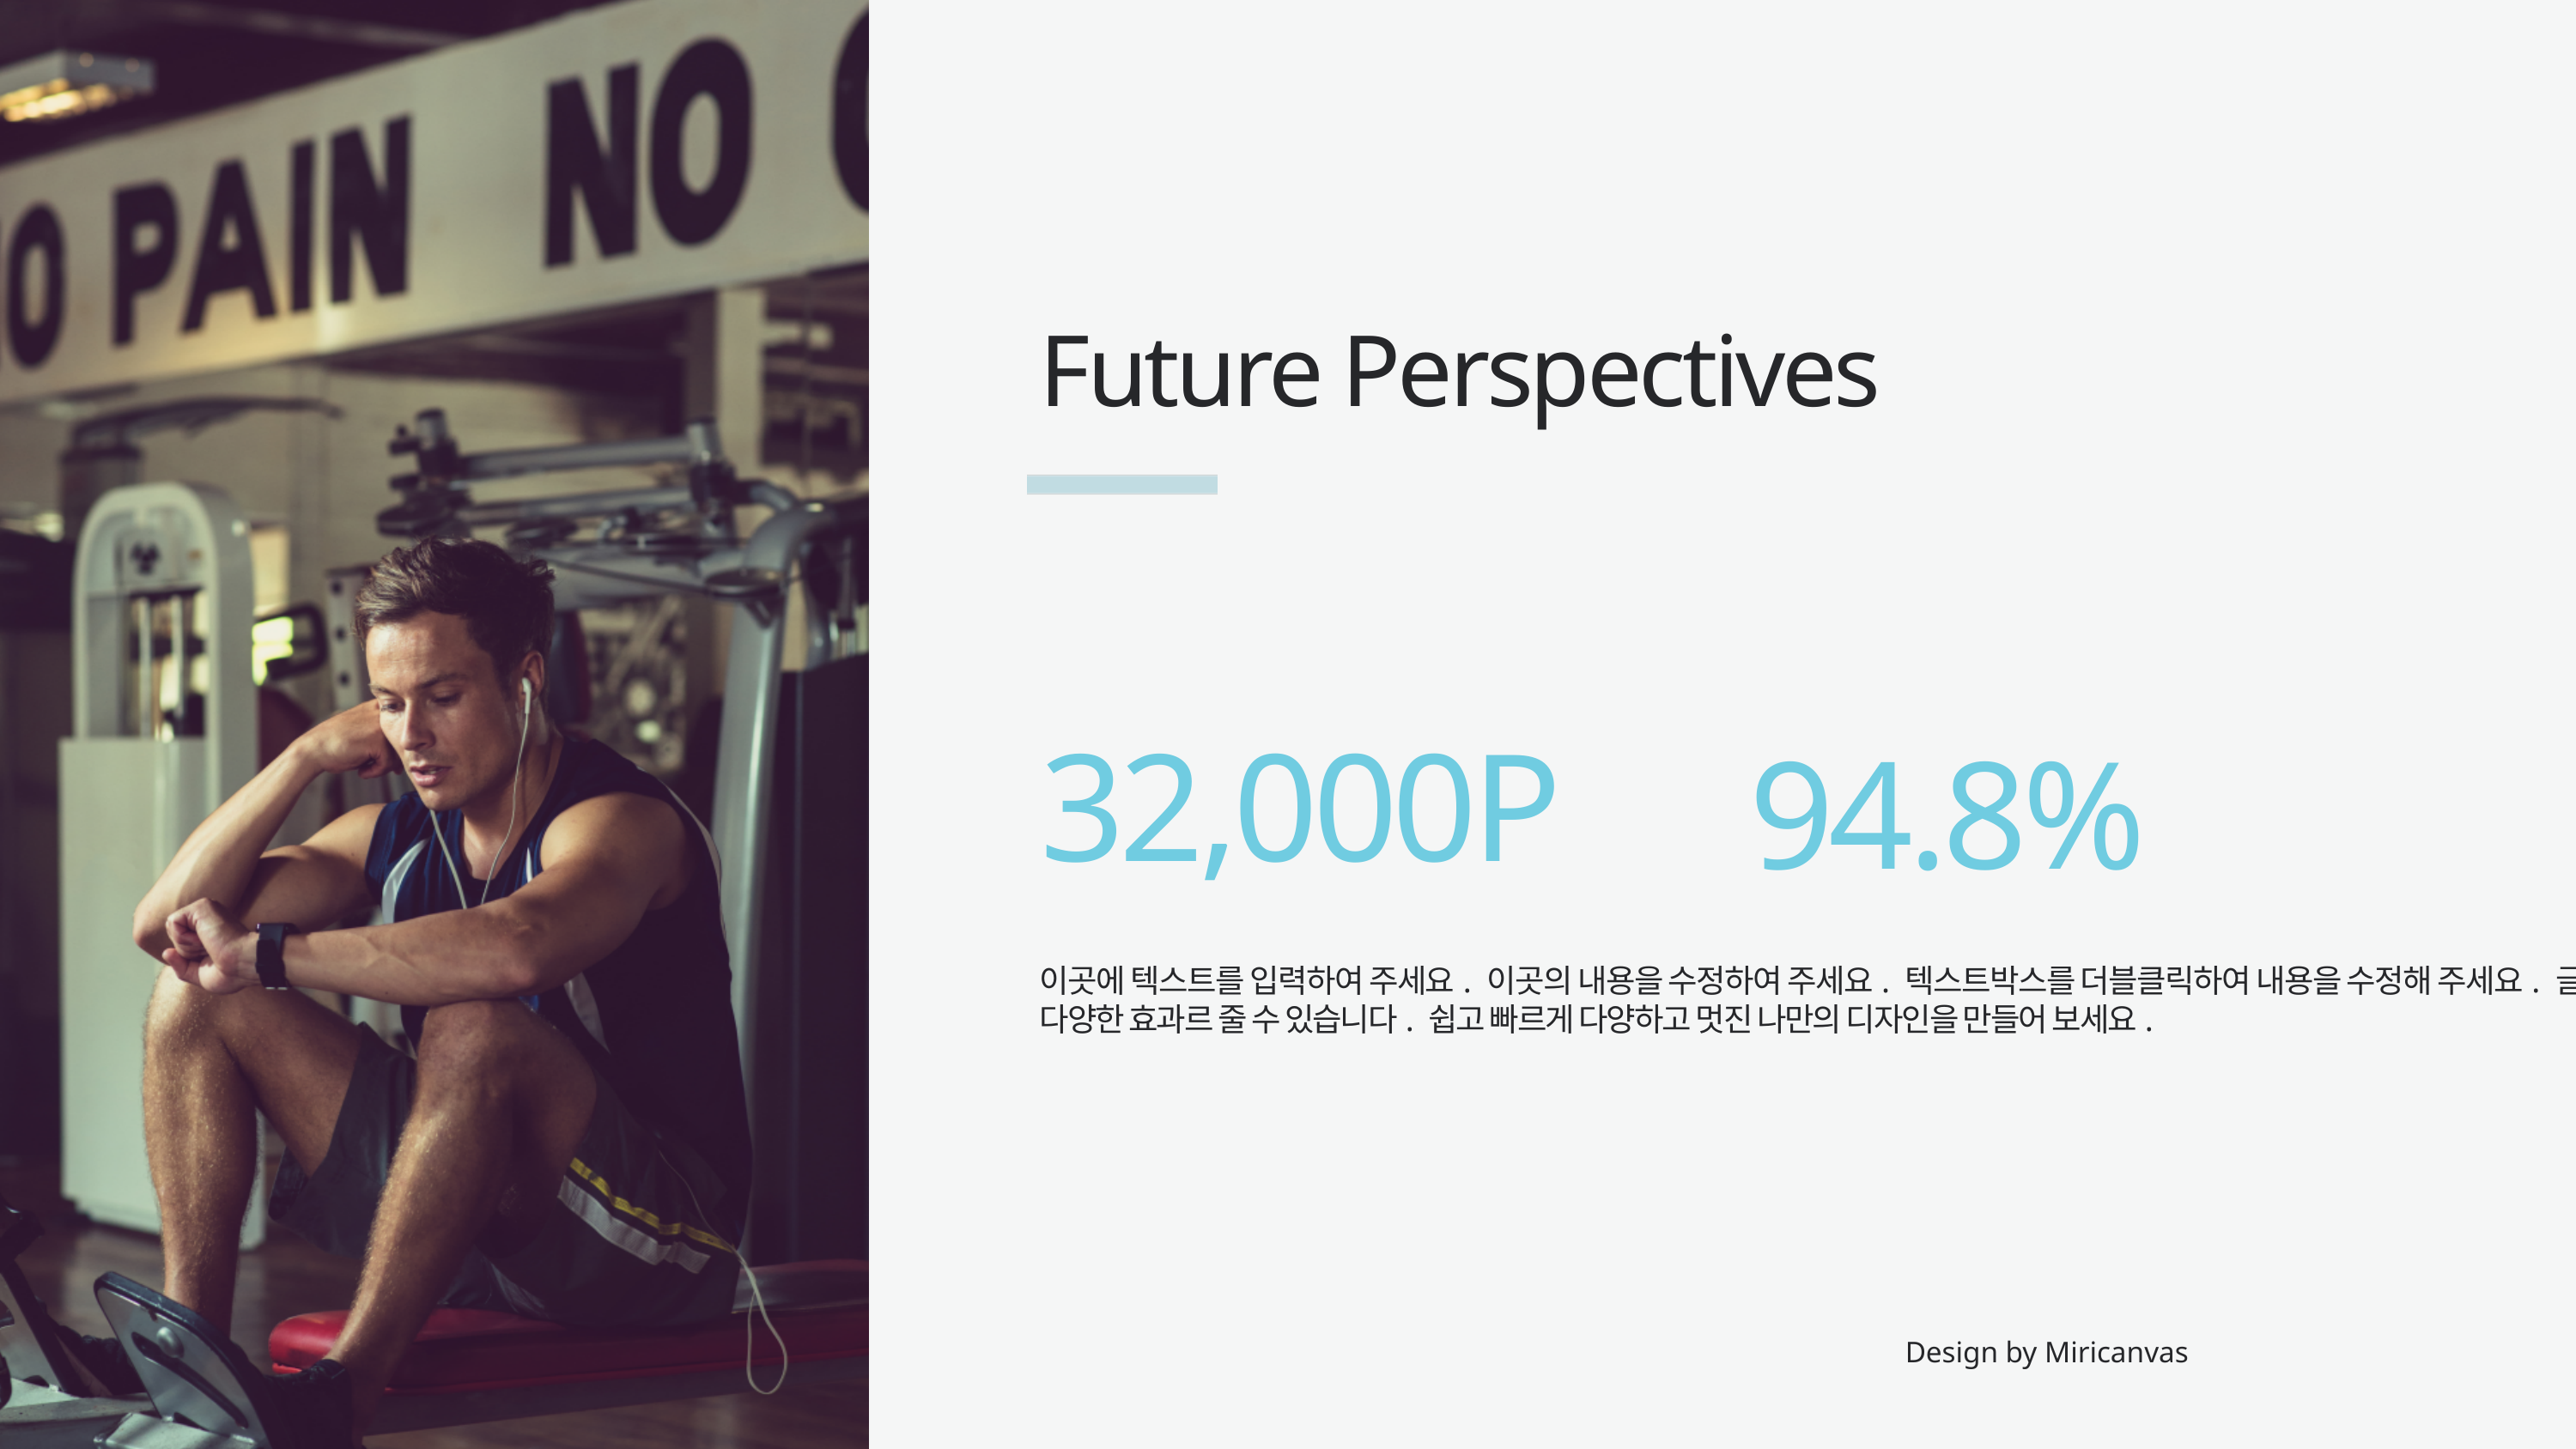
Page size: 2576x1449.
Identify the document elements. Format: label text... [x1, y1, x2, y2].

text_box 32,000P [1027, 706, 1910, 975]
text_box Future Perspectives [1027, 301, 2437, 479]
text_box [1026, 449, 1218, 519]
text_box 94.8% [1736, 714, 2426, 983]
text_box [0, 0, 869, 1449]
text_box 이곳에 텍스트를 입력하여 주세요. 이곳의 내용을 수정하여 주세요. 텍스트박스를 더블클릭하여 내용을 수정해 주세요. 글자 조정을 통해 자간행간 뿐 아니라 다양한 효과르 줄 수 있습니다. 쉽고 빠르게 다양하고 멋진 나만의 디자인을 만들어 보세요. [1027, 954, 2576, 1254]
text_box Design by Miricanvas [1843, 1327, 2202, 1379]
